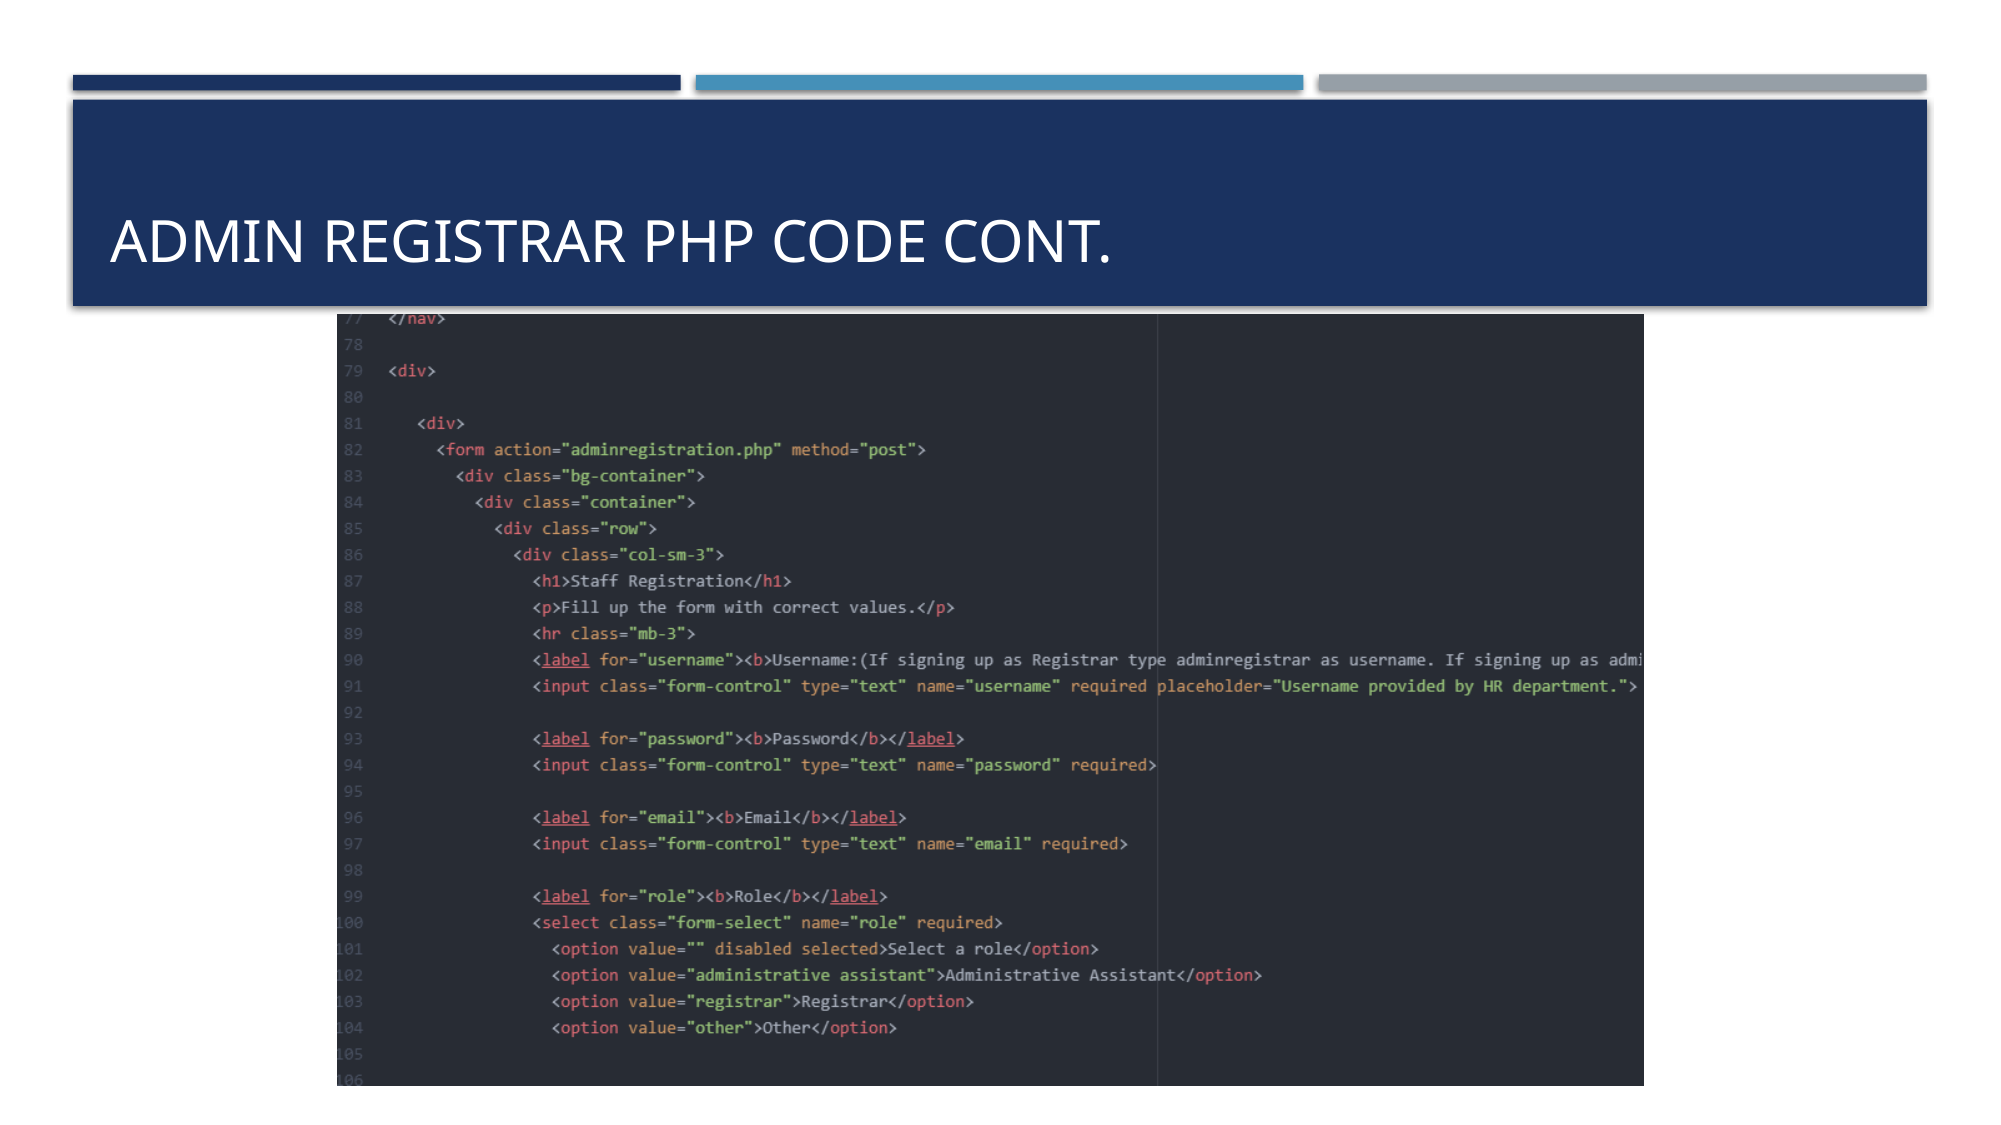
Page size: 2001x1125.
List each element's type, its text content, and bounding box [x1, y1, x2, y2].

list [336, 313, 1645, 1086]
title Admin registrar php code cont. [95, 119, 1905, 282]
